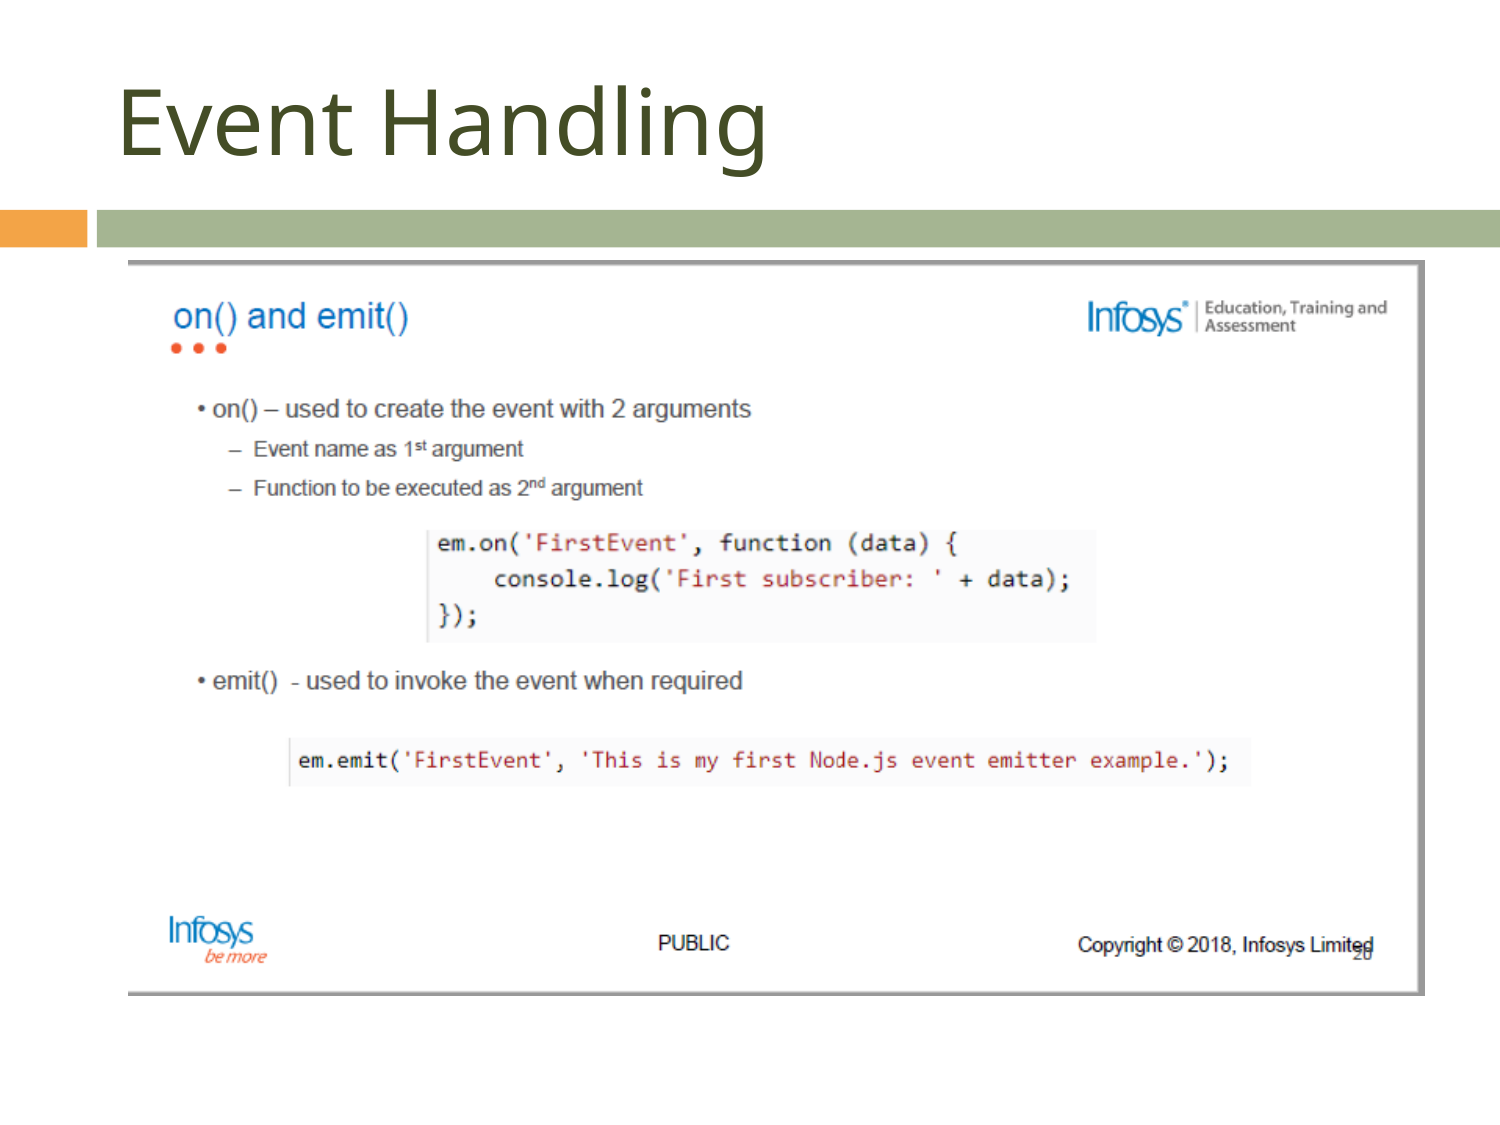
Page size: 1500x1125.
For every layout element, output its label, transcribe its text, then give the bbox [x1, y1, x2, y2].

title Event Handling [100, 37, 1438, 200]
picture [128, 259, 1425, 997]
